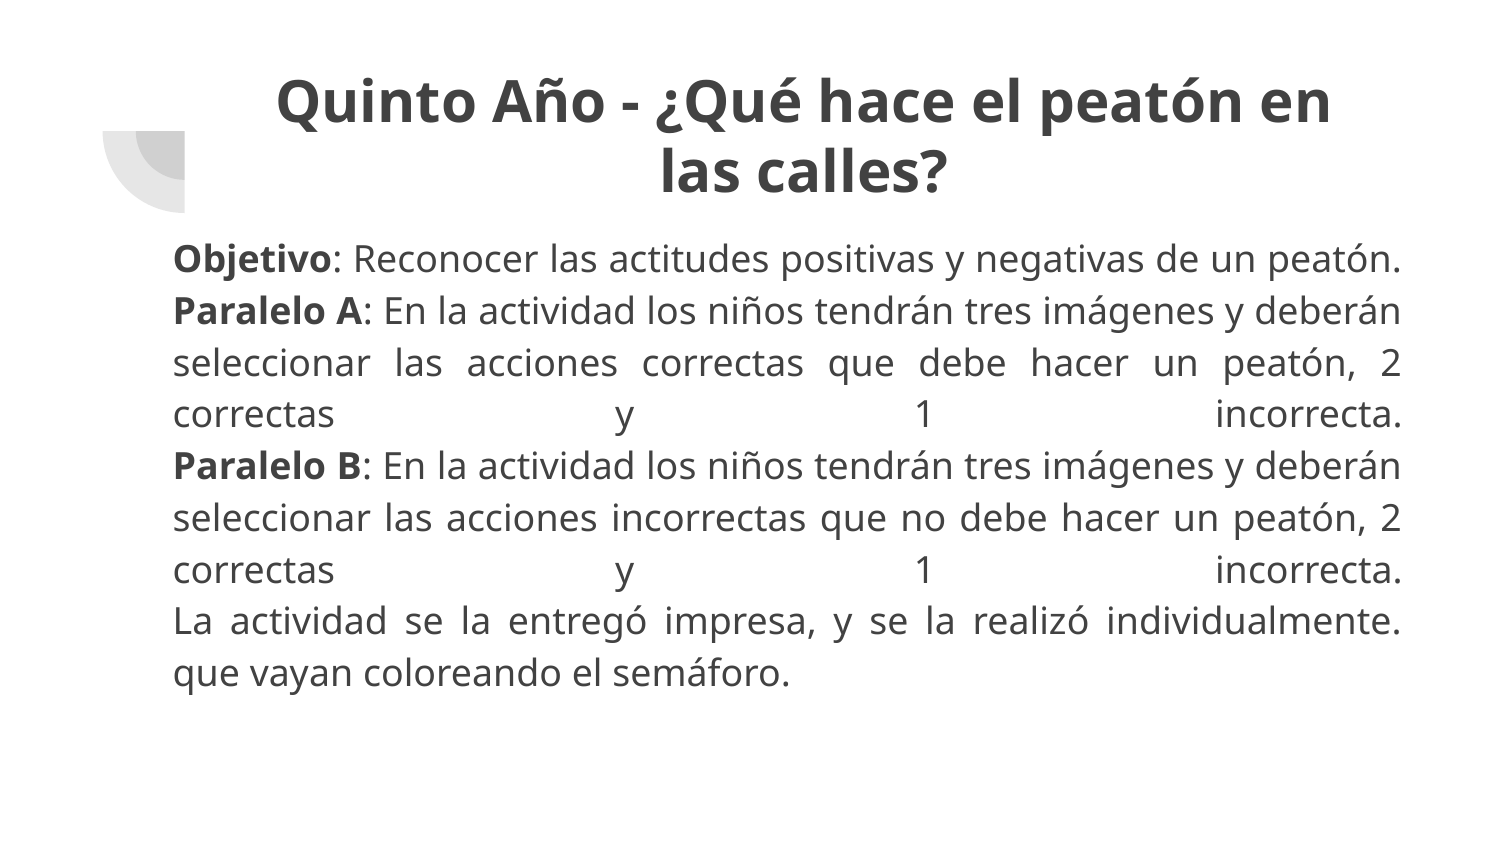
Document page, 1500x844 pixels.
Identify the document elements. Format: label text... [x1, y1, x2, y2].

list Objetivo: Reconocer las actitudes positivas y negativas de un peatón. Paralelo A: En la actividad los niños tendrán tres imágenes y deberán seleccionar las acciones correctas que debe hacer un peatón, 2 correctas y 1 incorrecta. Paralelo B: En la actividad los niños tendrán tres imágenes y deberán seleccionar las acciones incorrectas que no debe hacer un peatón, 2 correctas y 1 incorrecta. La actividad se la entregó impresa, y se la realizó individualmente. que vayan coloreando el semáforo. [157, 213, 1419, 728]
title Quinto Año - ¿Qué hace el peatón en las calles? [227, 49, 1381, 213]
